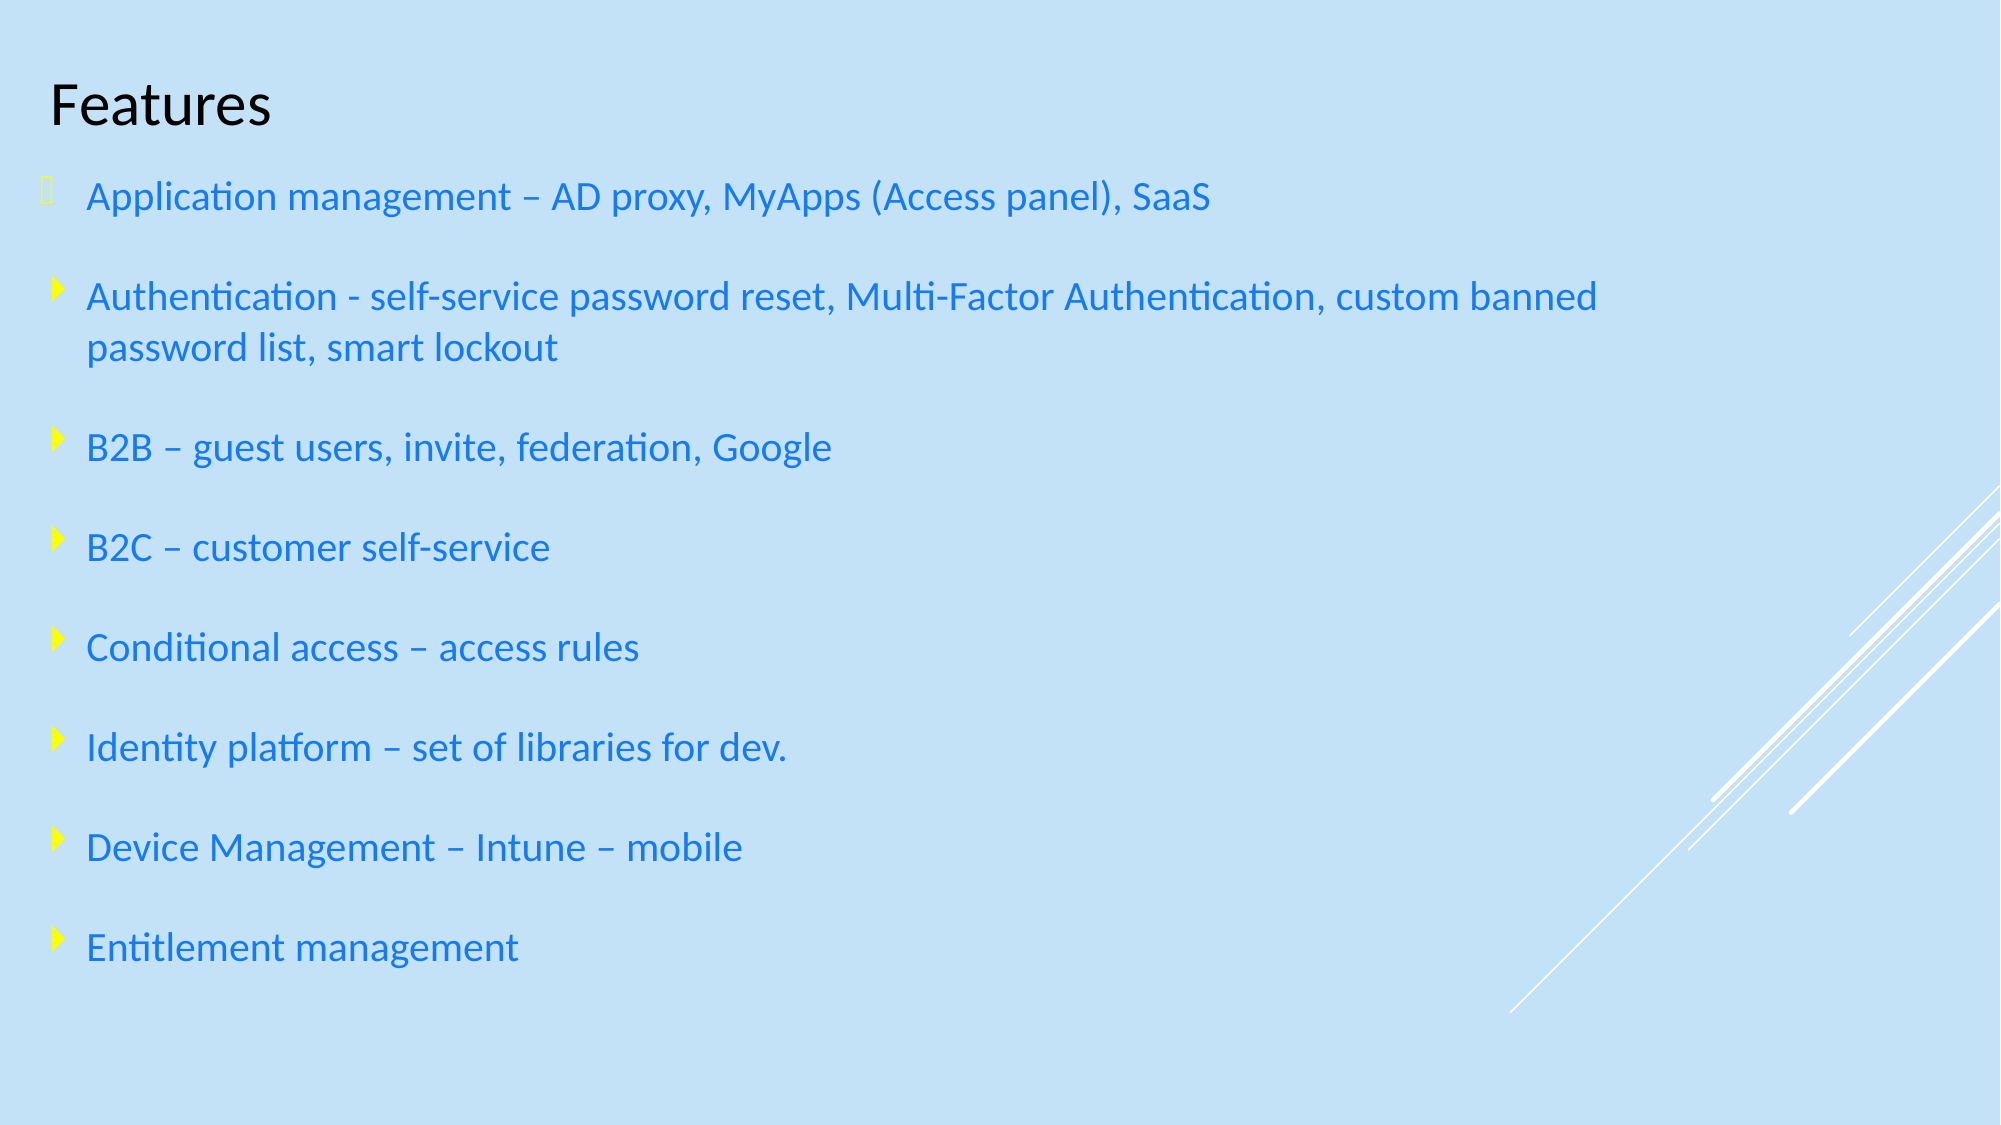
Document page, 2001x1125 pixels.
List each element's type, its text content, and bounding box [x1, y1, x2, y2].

title Features [35, 53, 1411, 111]
list Application management – AD proxy, MyApps (Access panel), SaaS Authentication - self-service password reset, Multi-Factor Authentication, custom banned password list, smart lockout B2B – guest users, invite, federation, Google B2C – customer self-service Conditional access – access rules Identity platform – set of libraries for dev. Device Management – Intune – mobile Entitlement management [24, 111, 1736, 1073]
